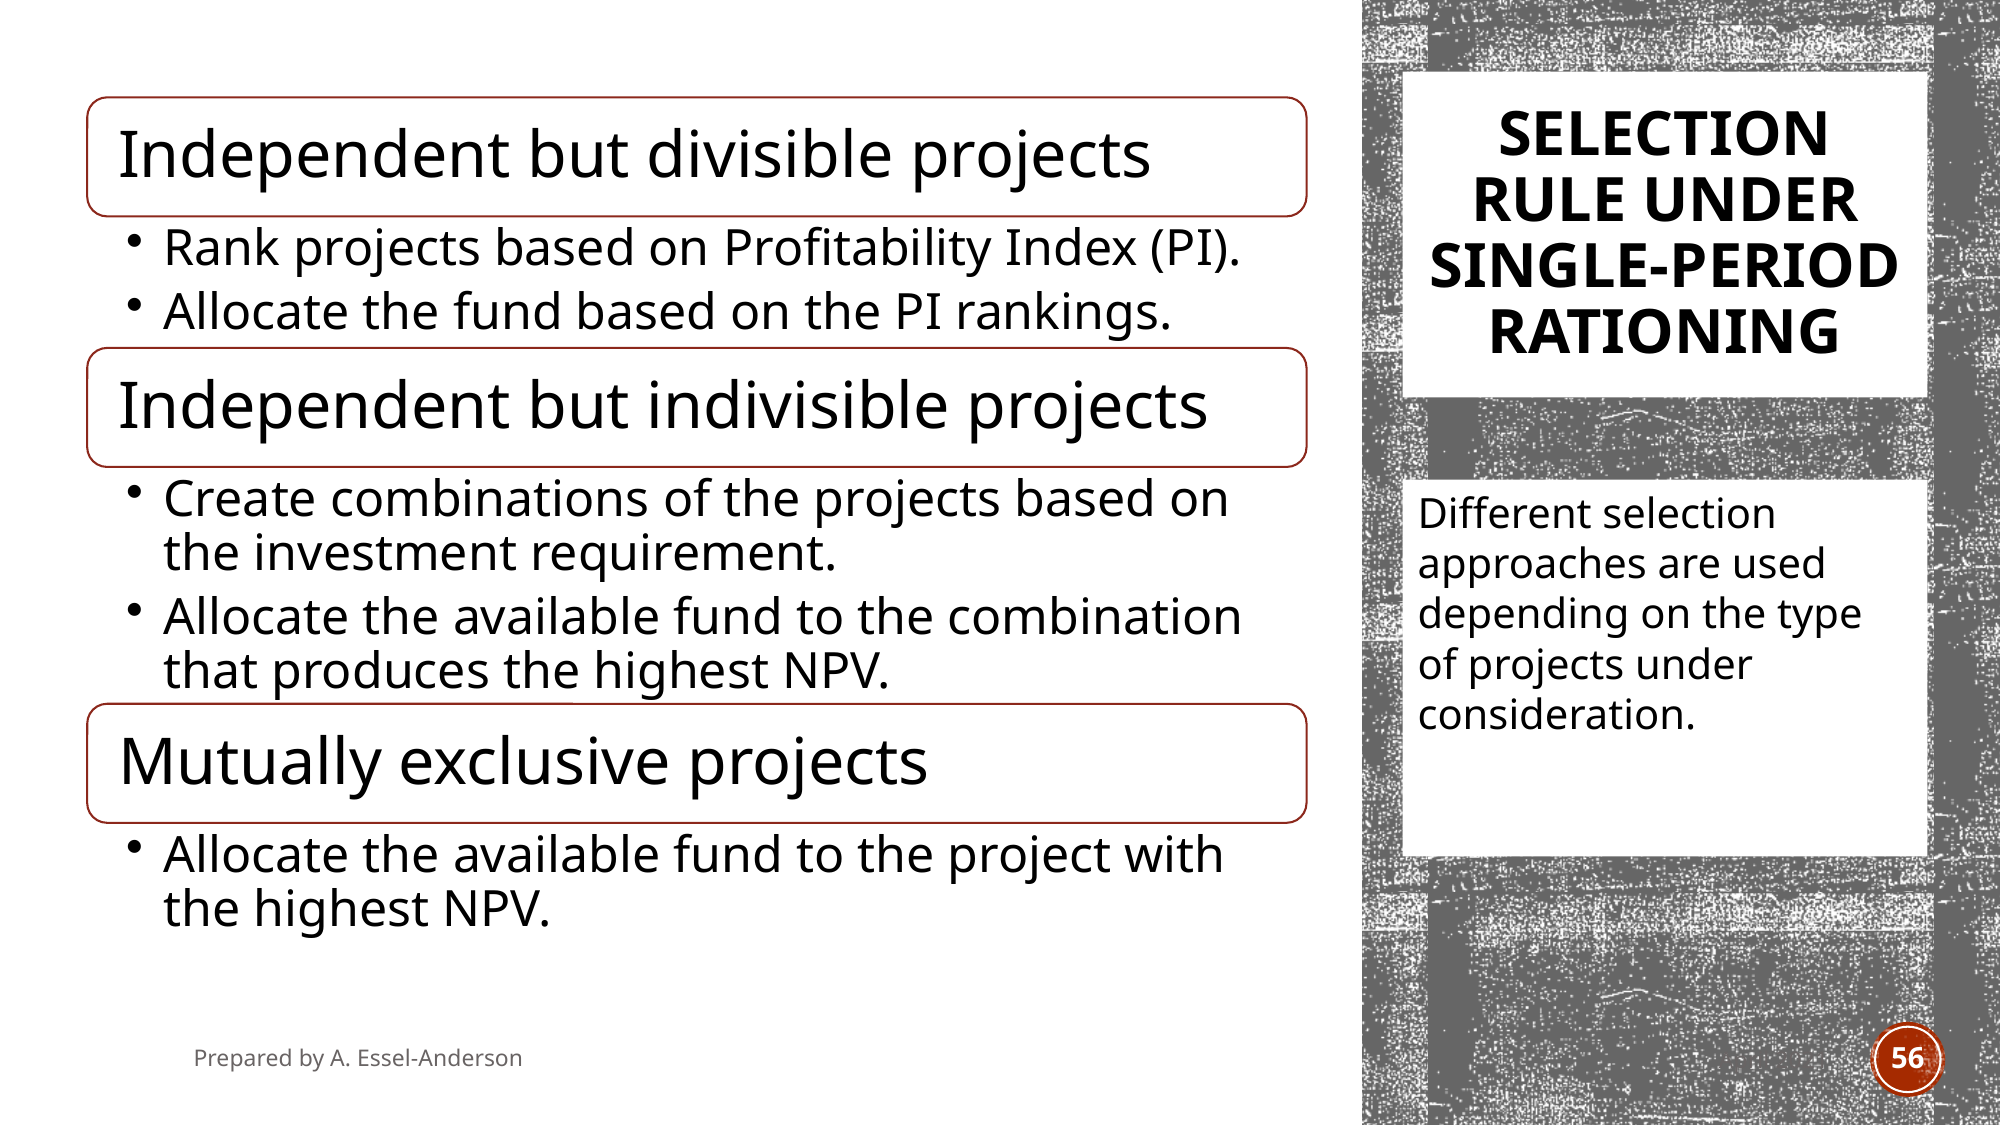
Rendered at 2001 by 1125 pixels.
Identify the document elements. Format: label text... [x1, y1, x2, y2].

list Different selection approaches are used depending on the type of projects under consideration. [1402, 479, 1928, 857]
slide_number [1306, 1028, 1844, 1089]
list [90, 59, 1305, 983]
list Dependency and mutual exclusion Ranking problems Multiple internal rate of return Capital rationing [1362, 0, 2000, 1125]
footer Prepared by A. Essel-Anderson [178, 1028, 1217, 1089]
title Selection rule under single-period rationing [1402, 71, 1928, 398]
slide_number 56 [1855, 1028, 1961, 1089]
